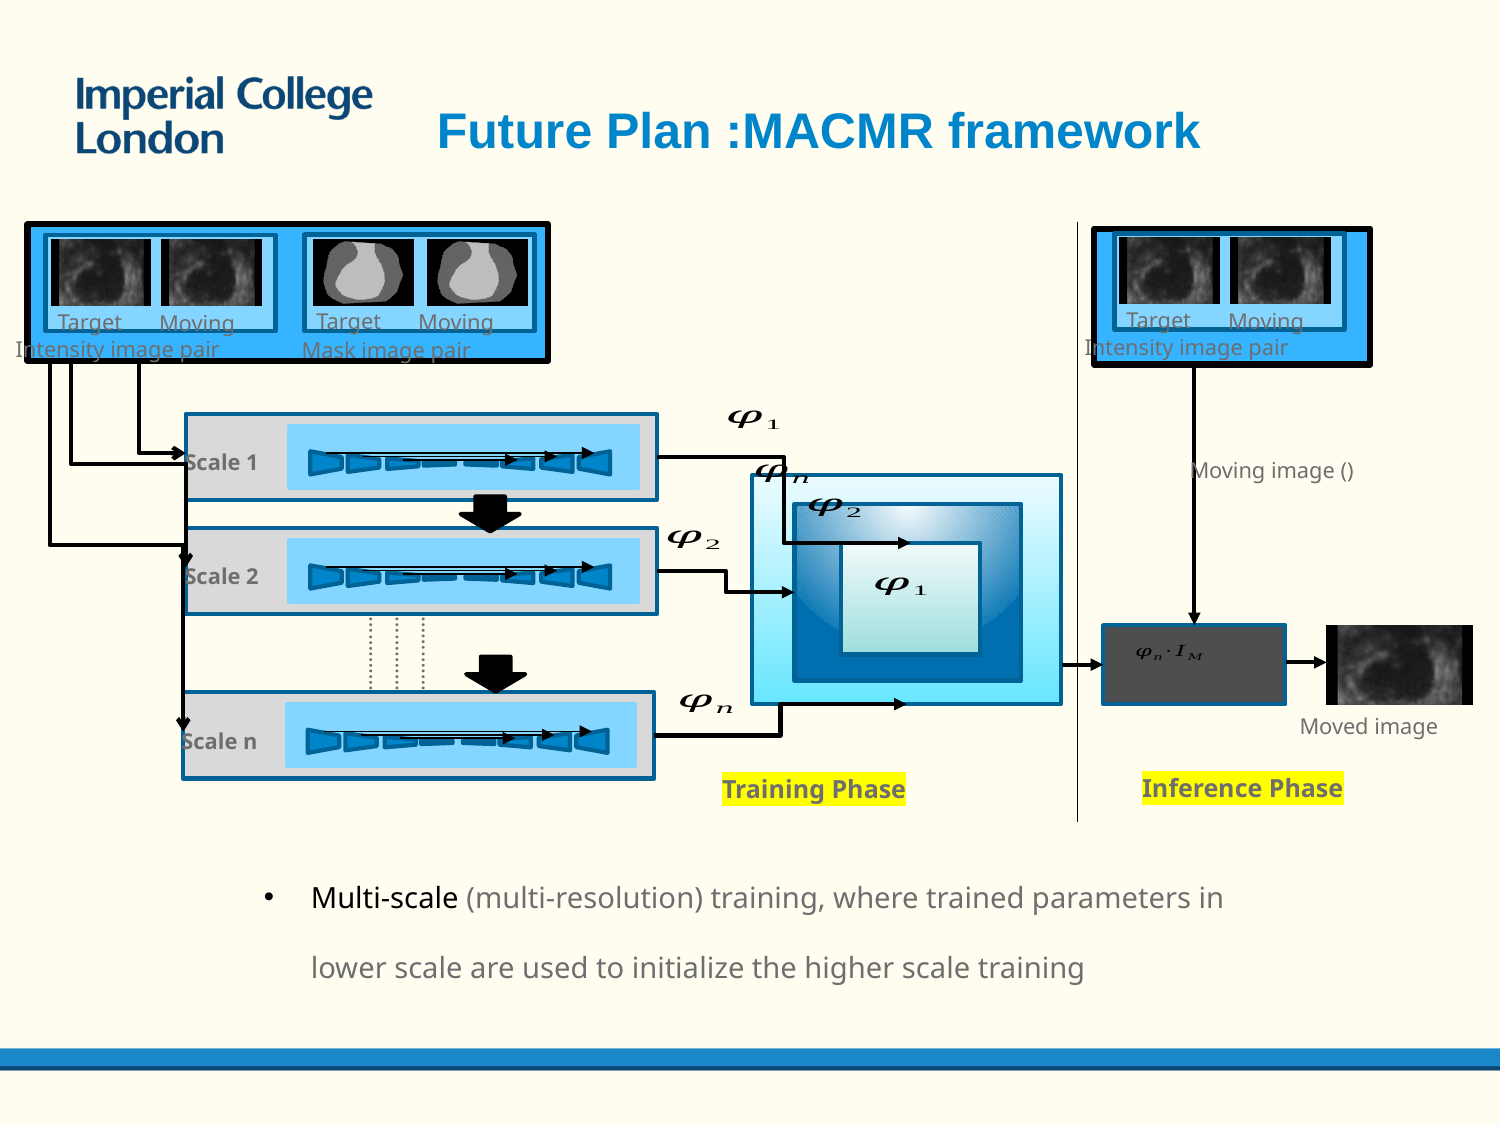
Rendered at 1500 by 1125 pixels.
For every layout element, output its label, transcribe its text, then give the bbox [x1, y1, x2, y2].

picture [0, 0, 1500, 1125]
title Future Plan :MACMR framework [436, 83, 1403, 167]
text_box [27, 221, 1473, 822]
text_box Multi-scale (multi-resolution) training, where trained parameters in lower scale are used to initialize the higher scale training [249, 836, 1281, 1052]
